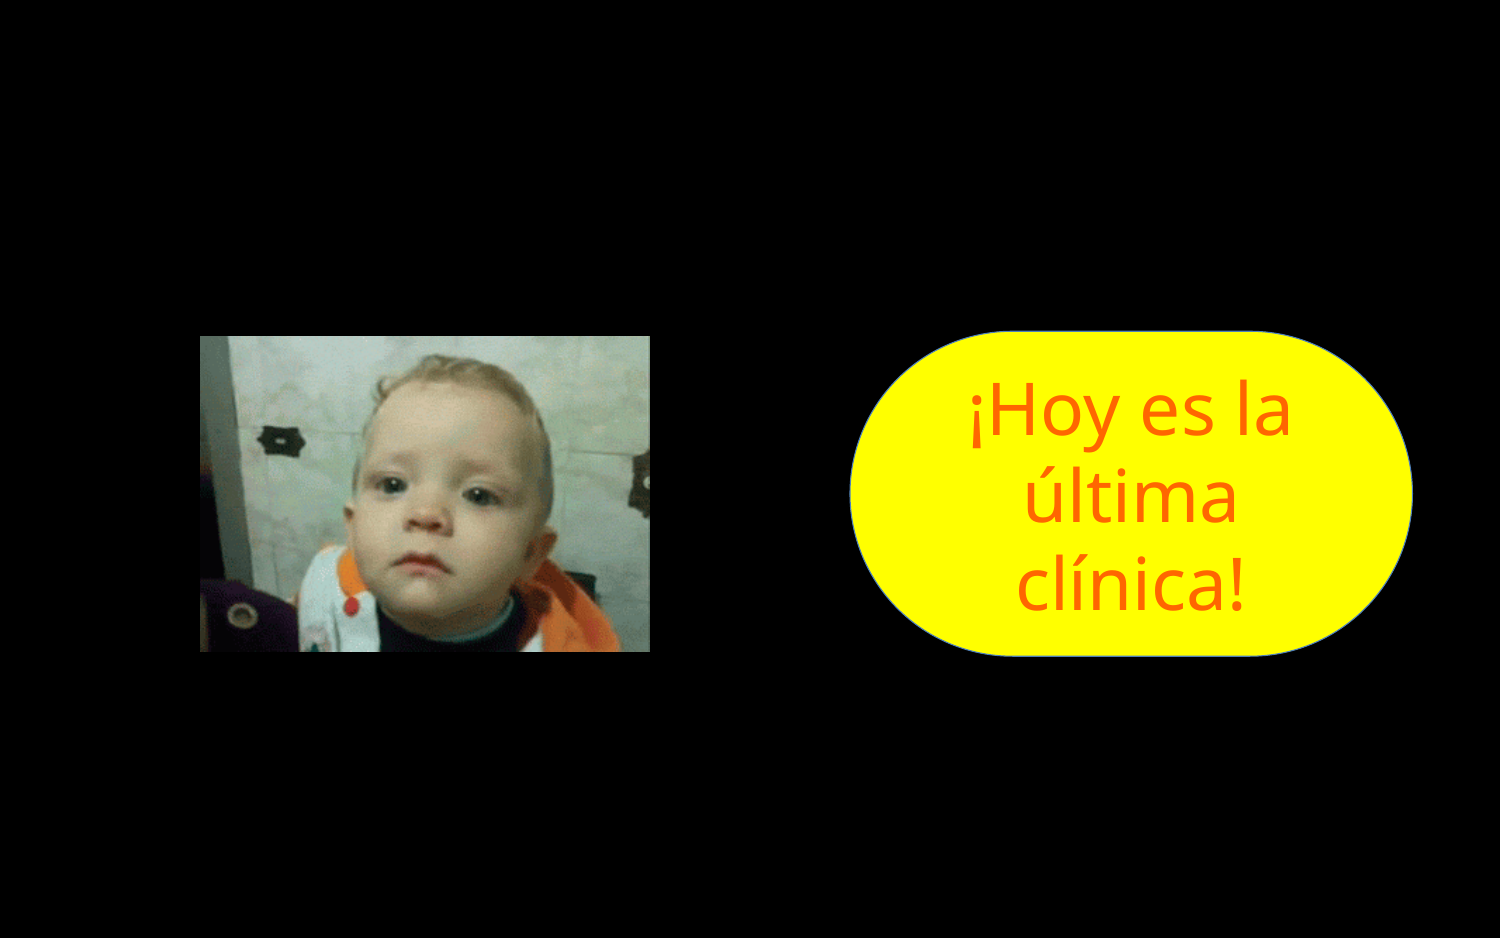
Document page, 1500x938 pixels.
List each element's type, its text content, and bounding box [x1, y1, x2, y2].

text_box ¡Hoy es la última clínica! [849, 330, 1414, 657]
picture [199, 336, 650, 652]
